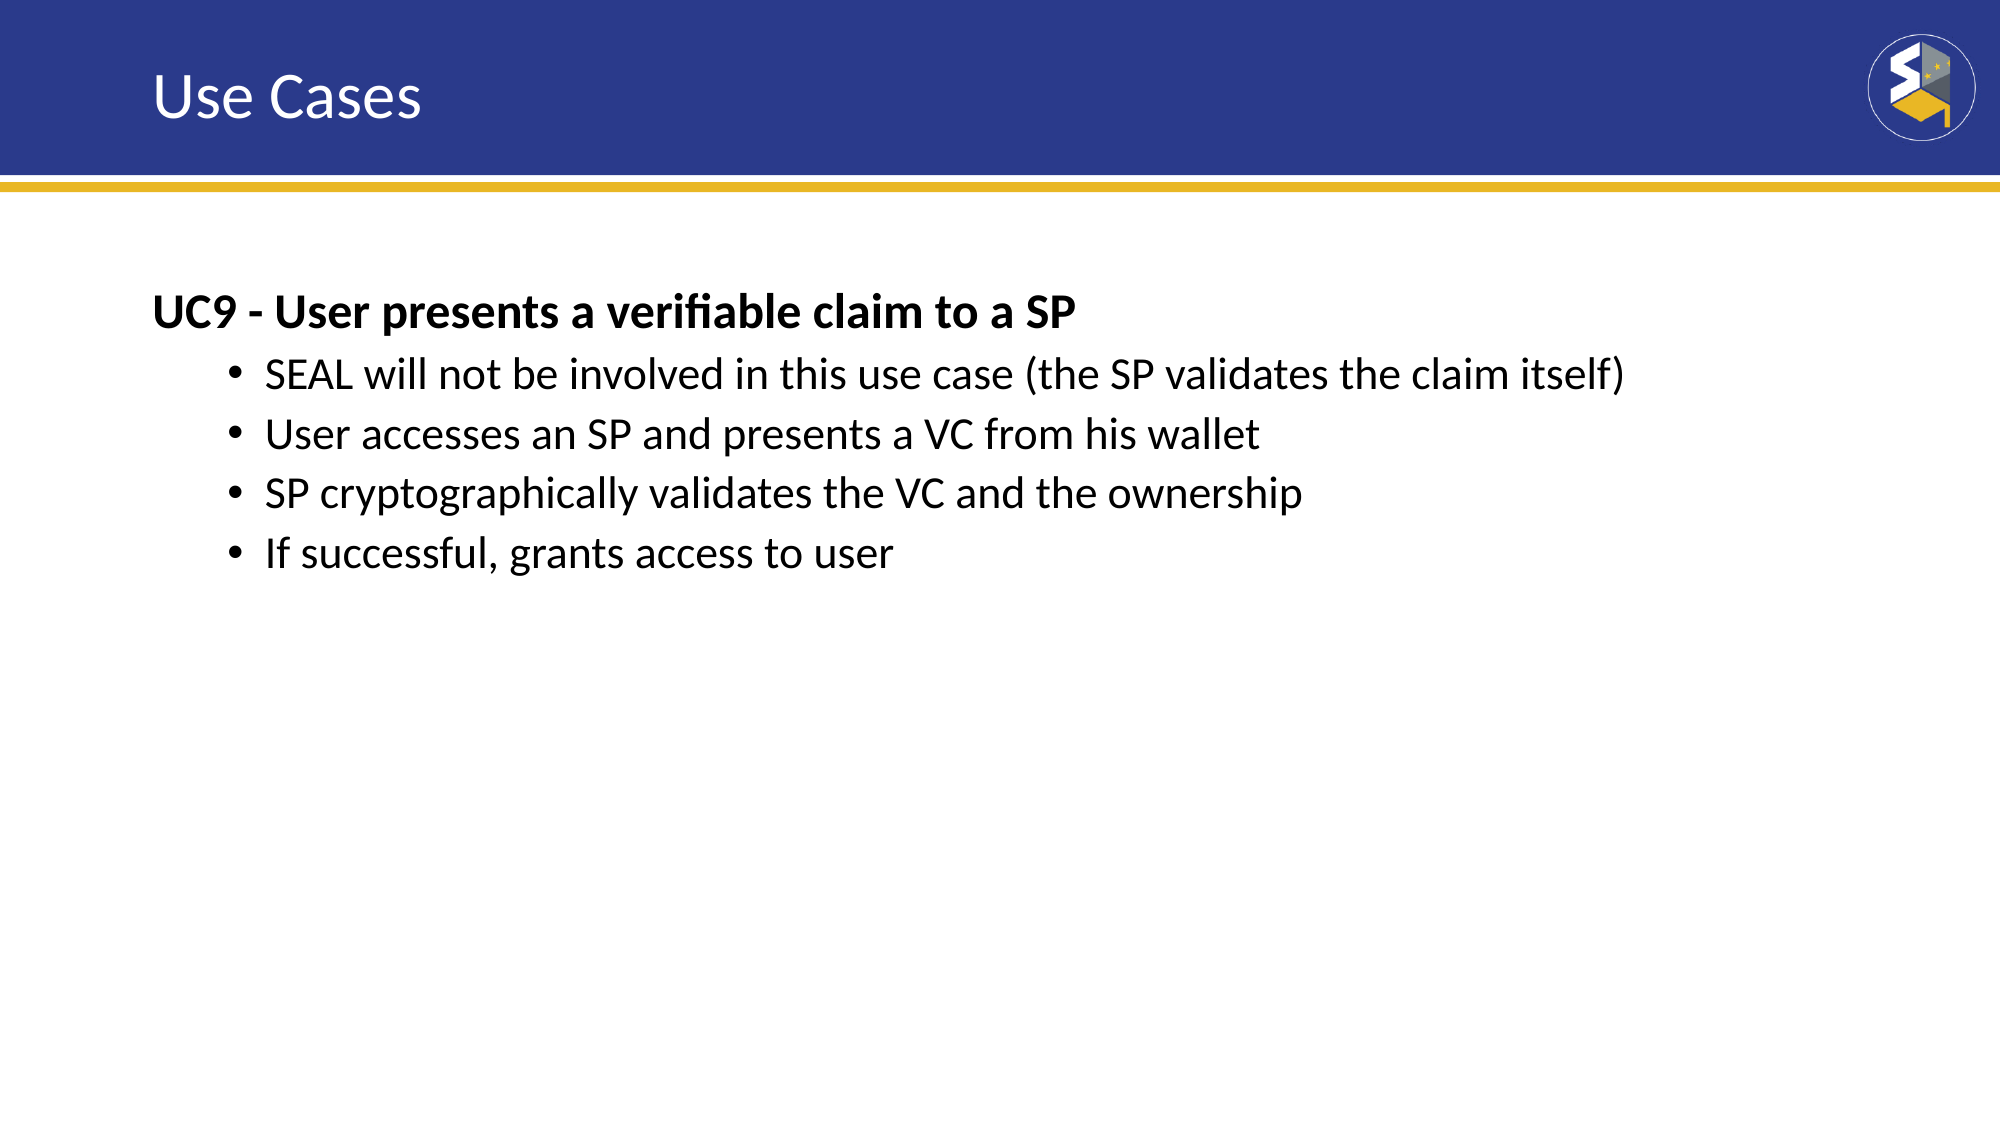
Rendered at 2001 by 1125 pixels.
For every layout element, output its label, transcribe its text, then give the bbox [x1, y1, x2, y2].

picture [1863, 28, 1981, 147]
list UC9 - User presents a verifiable claim to a SP SEAL will not be involved in this use case (the SP validates the claim itself) User accesses an SP and presents a VC from his wallet SP cryptographically validates the VC and the ownership If successful, grants access to user [137, 278, 1863, 992]
title Use Cases [137, 28, 1863, 166]
